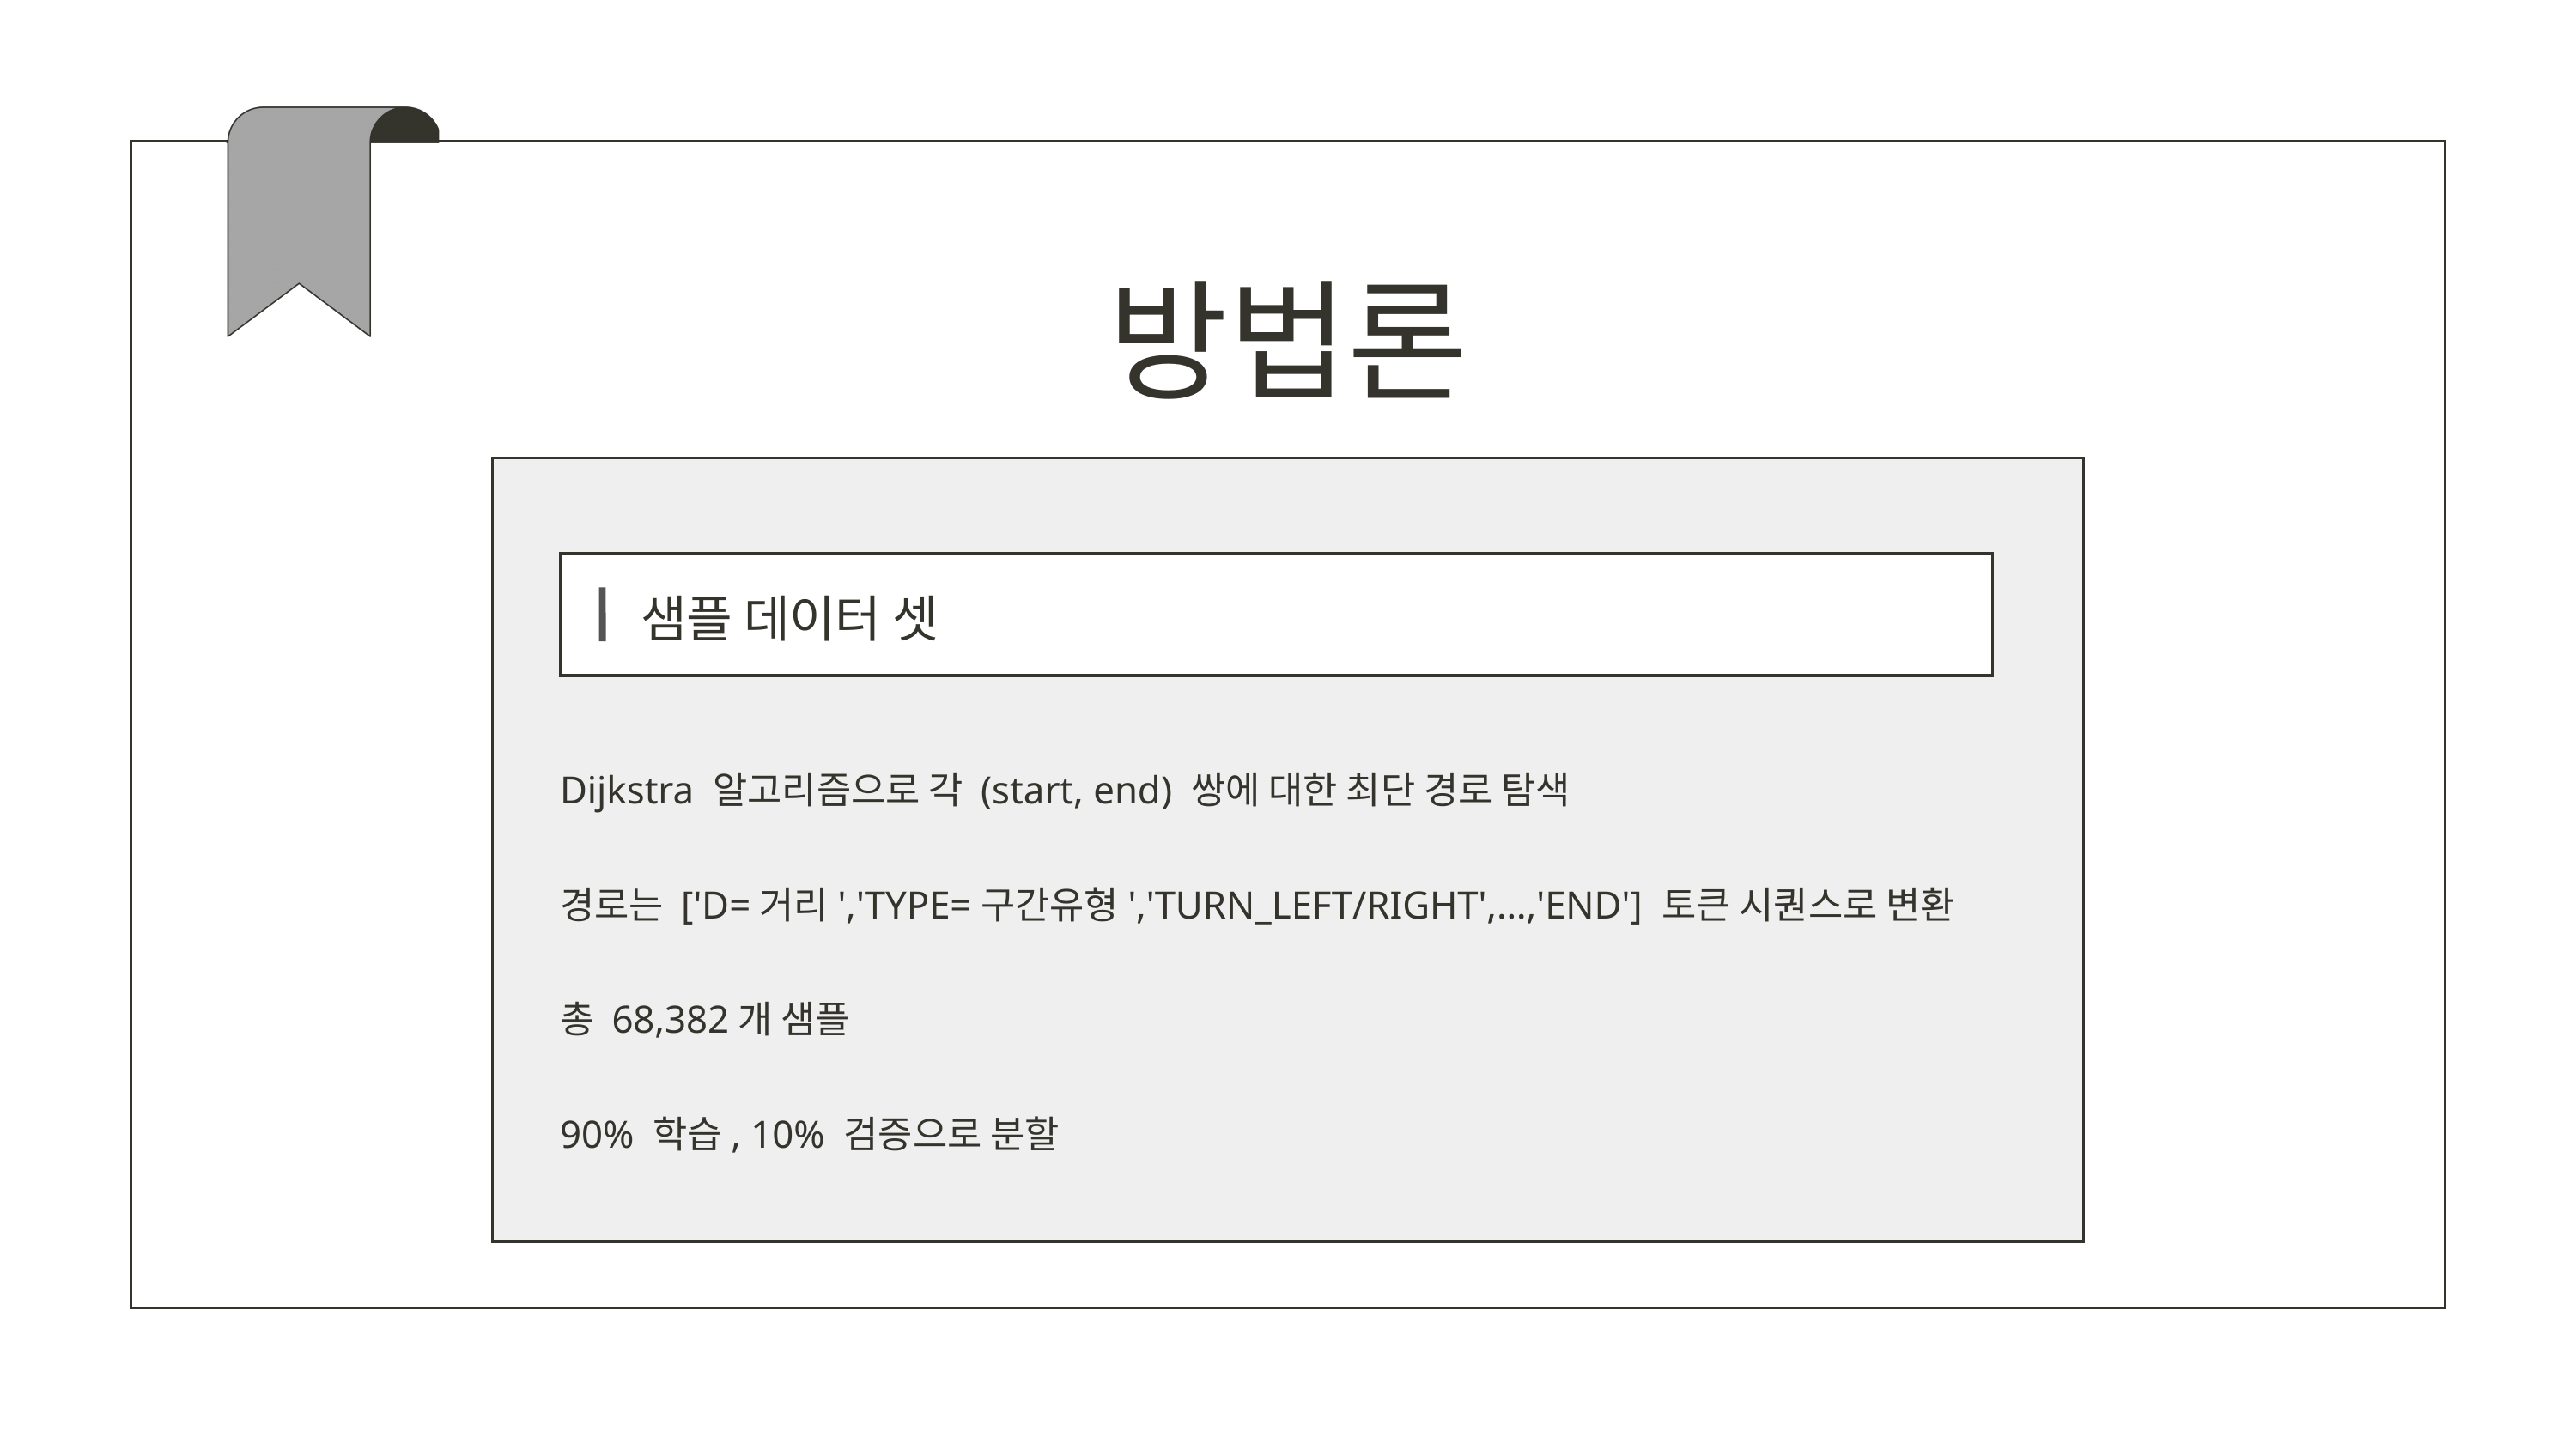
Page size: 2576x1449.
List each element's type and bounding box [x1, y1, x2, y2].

text_box [131, 140, 2445, 1308]
text_box [559, 553, 1993, 676]
text_box [492, 458, 2084, 1243]
text_box [226, 106, 440, 138]
